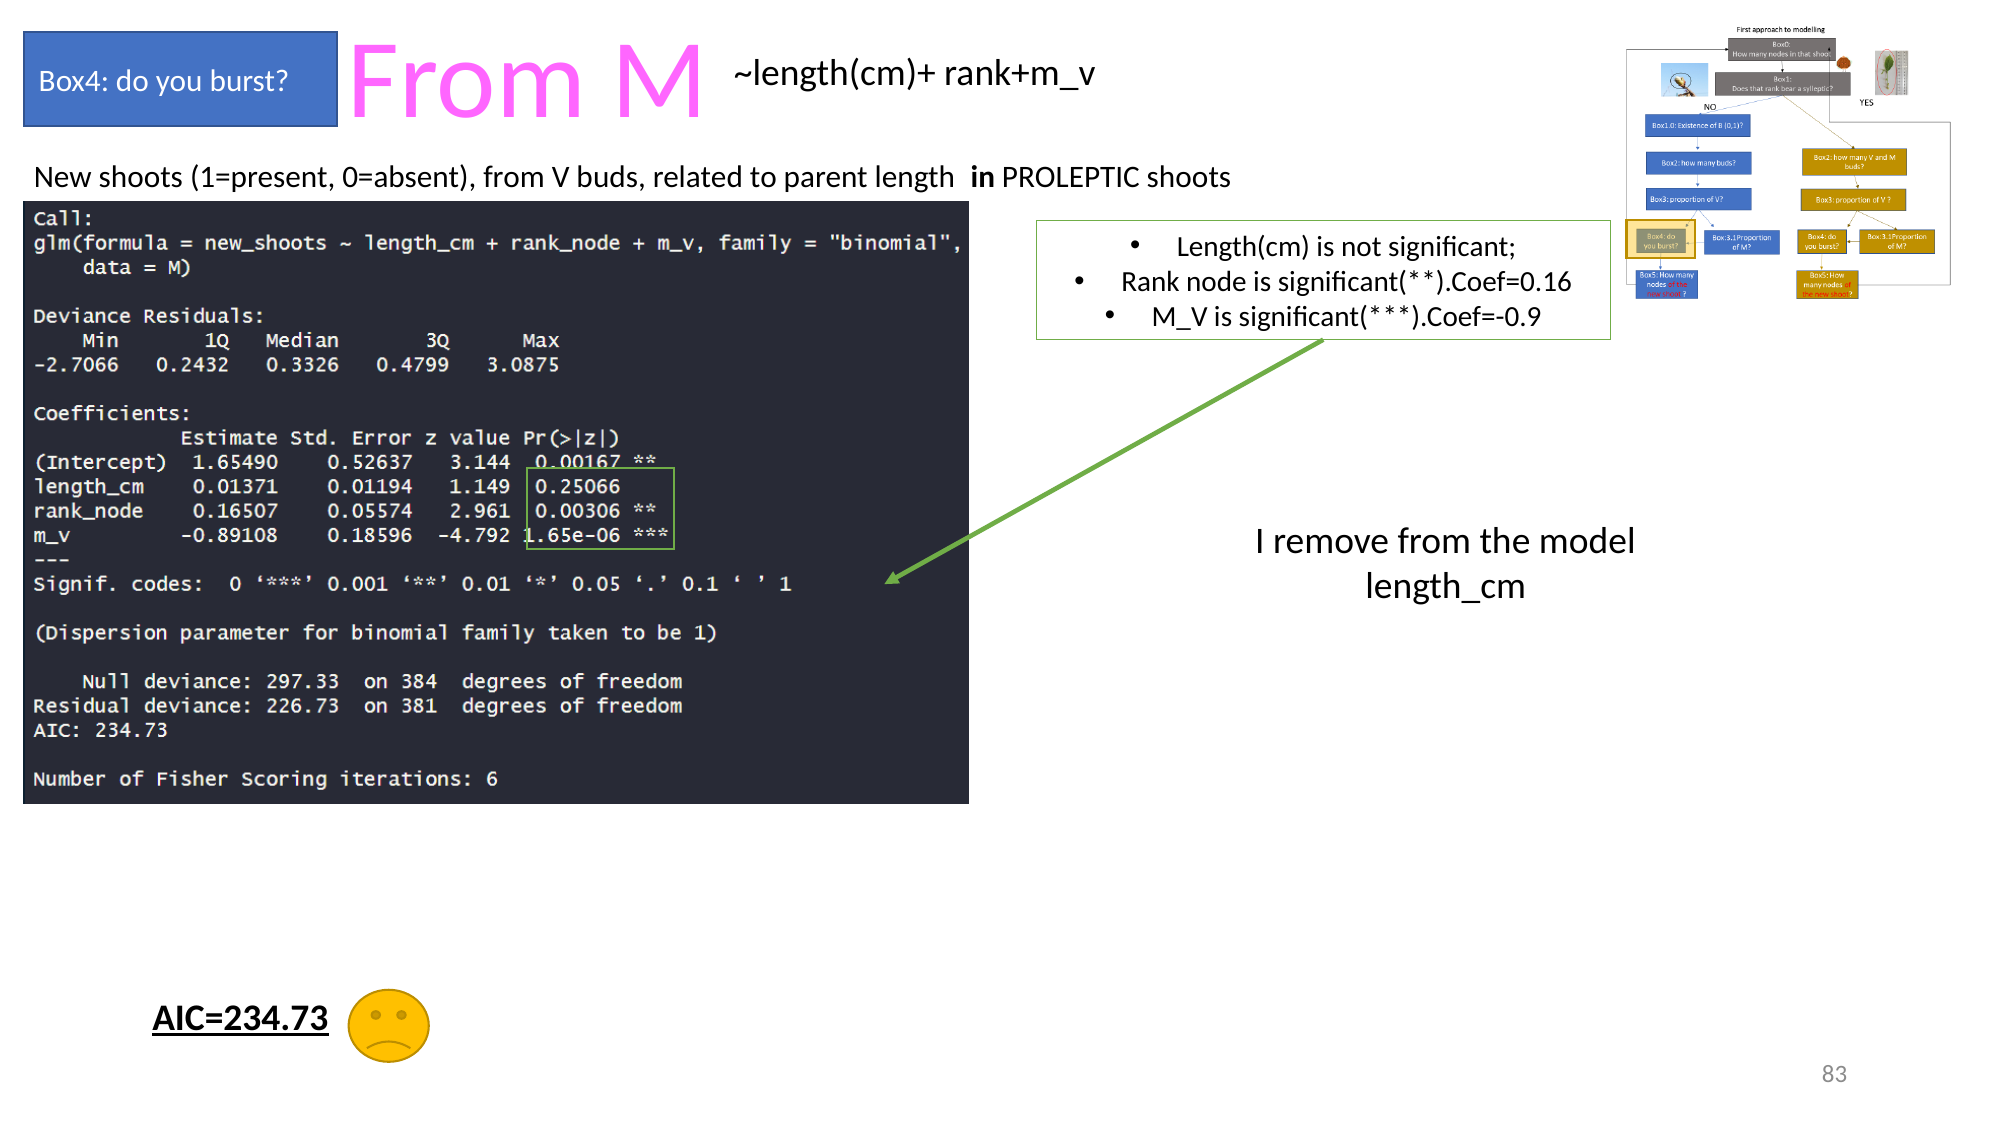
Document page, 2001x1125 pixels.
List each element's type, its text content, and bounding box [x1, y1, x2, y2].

text_box Box4: do you burst? [23, 31, 332, 127]
text_box [347, 988, 430, 1063]
text_box From M [332, 0, 723, 148]
text_box ~length(cm)+ rank+m_v [719, 40, 1584, 101]
picture [1595, 19, 1976, 305]
text_box AIC=234.73 [137, 985, 429, 1046]
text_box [884, 341, 1324, 585]
picture [23, 201, 969, 804]
text_box New shoots (1=present, 0=absent), from V buds, related to parent length in PROLEPTIC shoots [18, 148, 1327, 201]
slide_number 83 [1412, 1042, 1863, 1103]
text_box I remove from the model length_cm [1195, 508, 1697, 614]
text_box Length(cm) is not significant; Rank node is significant(**).Coef=0.16 M_V is significant(***).Coef=-0.9 [1036, 220, 1611, 340]
